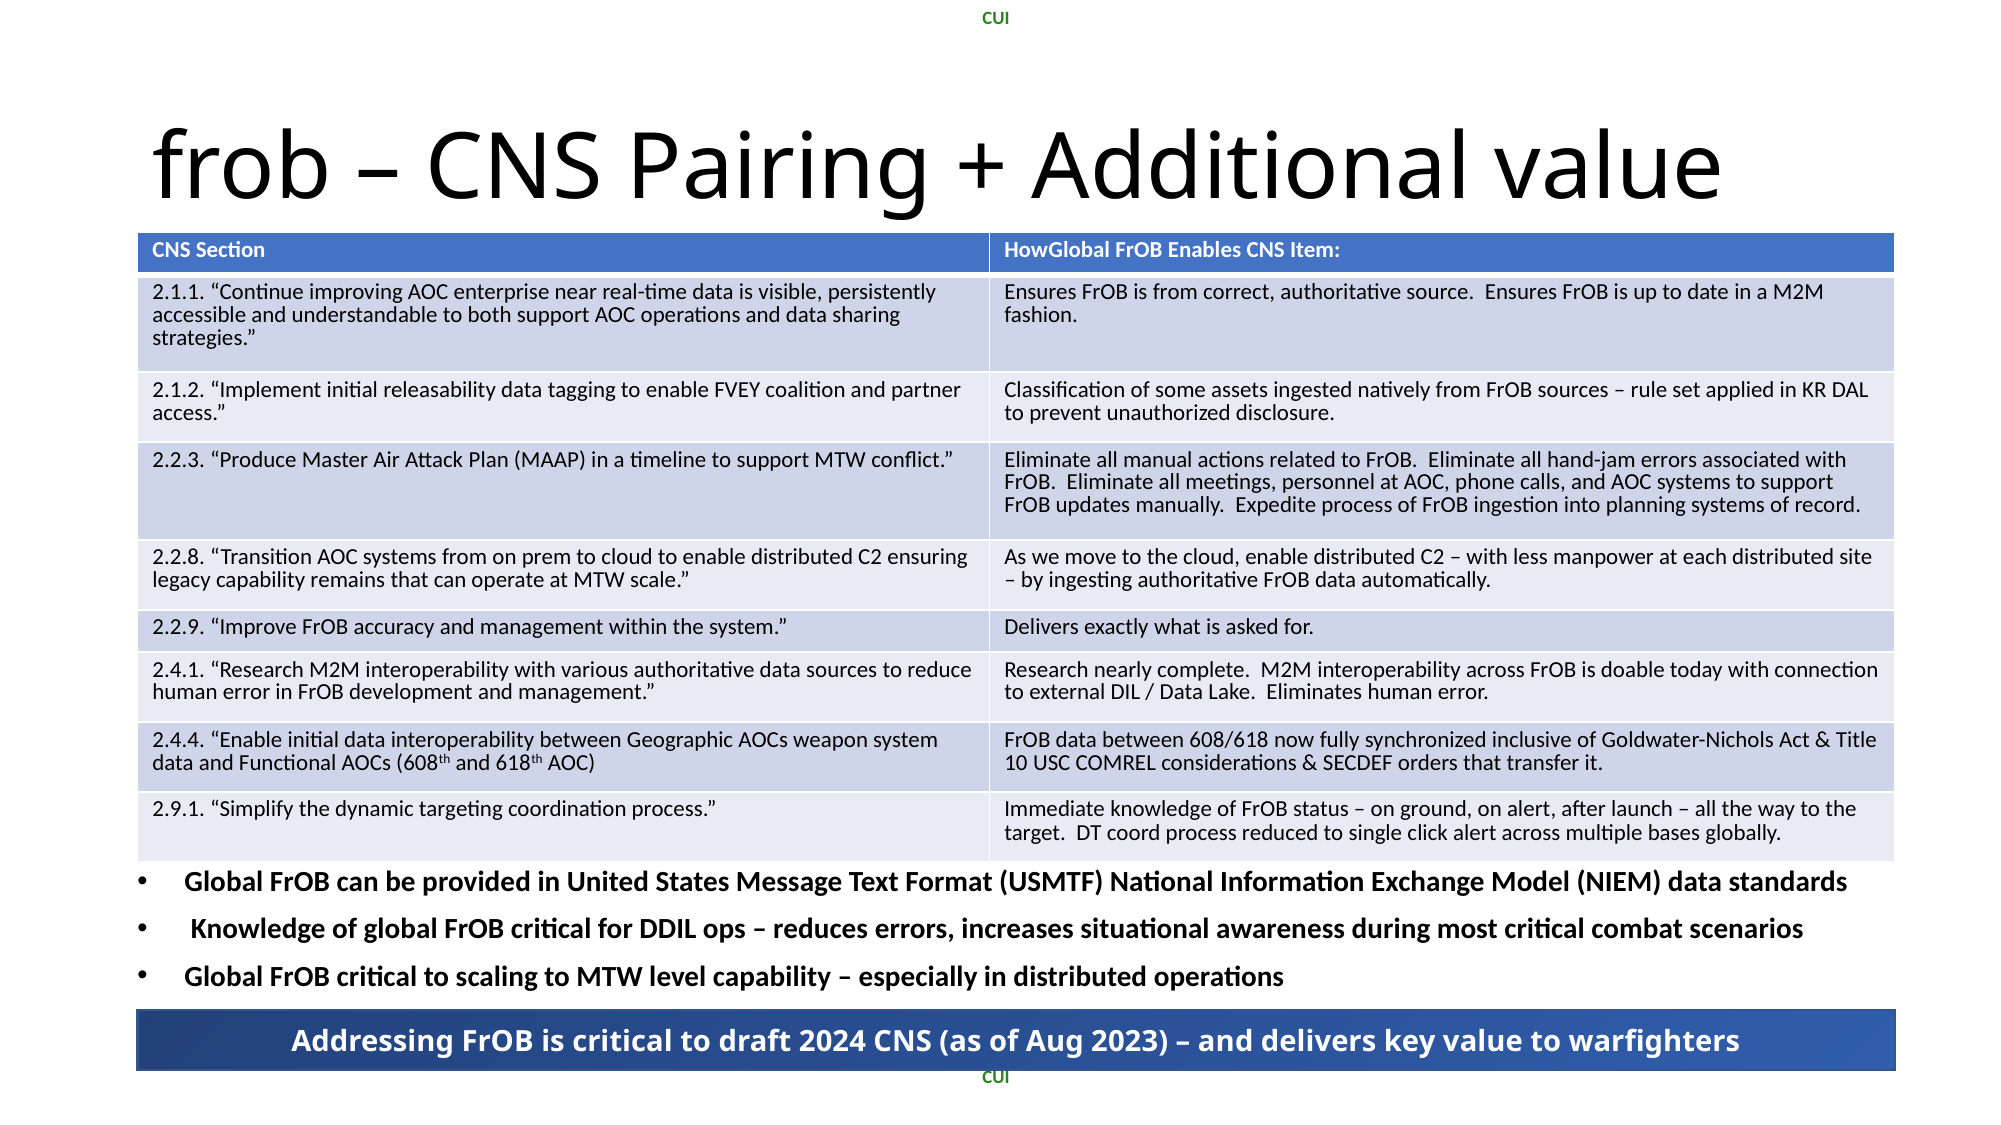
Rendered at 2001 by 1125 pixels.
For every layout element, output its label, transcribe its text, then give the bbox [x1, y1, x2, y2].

table_cell Immediate knowledge of FrOB status – on ground, on alert, after launch – all the way to the target. DT coord process reduced to single click alert across multiple bases globally. [990, 793, 1894, 861]
table_cell 2.2.9. “Improve FrOB accuracy and management within the system.” [138, 611, 989, 651]
table_cell Delivers exactly what is asked for. [990, 611, 1894, 651]
table_header HowGlobal FrOB Enables CNS Item: [990, 233, 1894, 272]
table_cell Ensures FrOB is from correct, authoritative source. Ensures FrOB is up to date in a M2M fashion. [990, 278, 1894, 371]
table_header CNS Section [138, 233, 989, 272]
table_cell Classification of some assets ingested natively from FrOB sources – rule set applied in KR DAL to prevent unauthorized disclosure. [990, 373, 1894, 441]
table_cell FrOB data between 608/618 now fully synchronized inclusive of Goldwater-Nichols Act & Title 10 USC COMREL considerations & SECDEF orders that transfer it. [990, 723, 1894, 791]
text_box Addressing FrOB is critical to draft 2024 CNS (as of Aug 2023) – and delivers key value to warfighters [136, 1009, 1896, 1071]
table_cell 2.4.4. “Enable initial data interoperability between Geographic AOCs weapon system data and Functional AOCs (608th and 618th AOC) [138, 723, 989, 791]
text_box CUI [967, 1071, 1033, 1095]
title frob – CNS Pairing + Additional value [137, 59, 1863, 231]
table_cell 2.1.1. “Continue improving AOC enterprise near real-time data is visible, persistently accessible and understandable to both support AOC operations and data sharing strategies.” [138, 278, 989, 371]
text_box CUI [967, 0, 1033, 36]
table_cell 2.1.2. “Implement initial releasability data tagging to enable FVEY coalition and partner access.” [138, 373, 989, 441]
table_cell As we move to the cloud, enable distributed C2 – with less manpower at each distributed site – by ingesting authoritative FrOB data automatically. [990, 541, 1894, 609]
table_cell 2.2.3. “Produce Master Air Attack Plan (MAAP) in a timeline to support MTW conflict.” [138, 443, 989, 539]
table_cell Research nearly complete. M2M interoperability across FrOB is doable today with connection to external DIL / Data Lake. Eliminates human error. [990, 653, 1894, 721]
table_cell Eliminate all manual actions related to FrOB. Eliminate all hand-jam errors associated with FrOB. Eliminate all meetings, personnel at AOC, phone calls, and AOC systems to support FrOB updates manually. Expedite process of FrOB ingestion into planning systems of record. [990, 443, 1894, 539]
text_box Global FrOB can be provided in United States Message Text Format (USMTF) National Information Exchange Model (NIEM) data standards Knowledge of global FrOB critical for DDIL ops – reduces errors, increases situational awareness during most critical combat scenarios Global FrOB critical to scaling to MTW level capability – especially in distributed operations [137, 862, 1896, 1010]
table_cell 2.2.8. “Transition AOC systems from on prem to cloud to enable distributed C2 ensuring legacy capability remains that can operate at MTW scale.” [138, 541, 989, 609]
table_cell 2.4.1. “Research M2M interoperability with various authoritative data sources to reduce human error in FrOB development and management.” [138, 653, 989, 721]
table_cell 2.9.1. “Simplify the dynamic targeting coordination process.” [138, 793, 989, 861]
